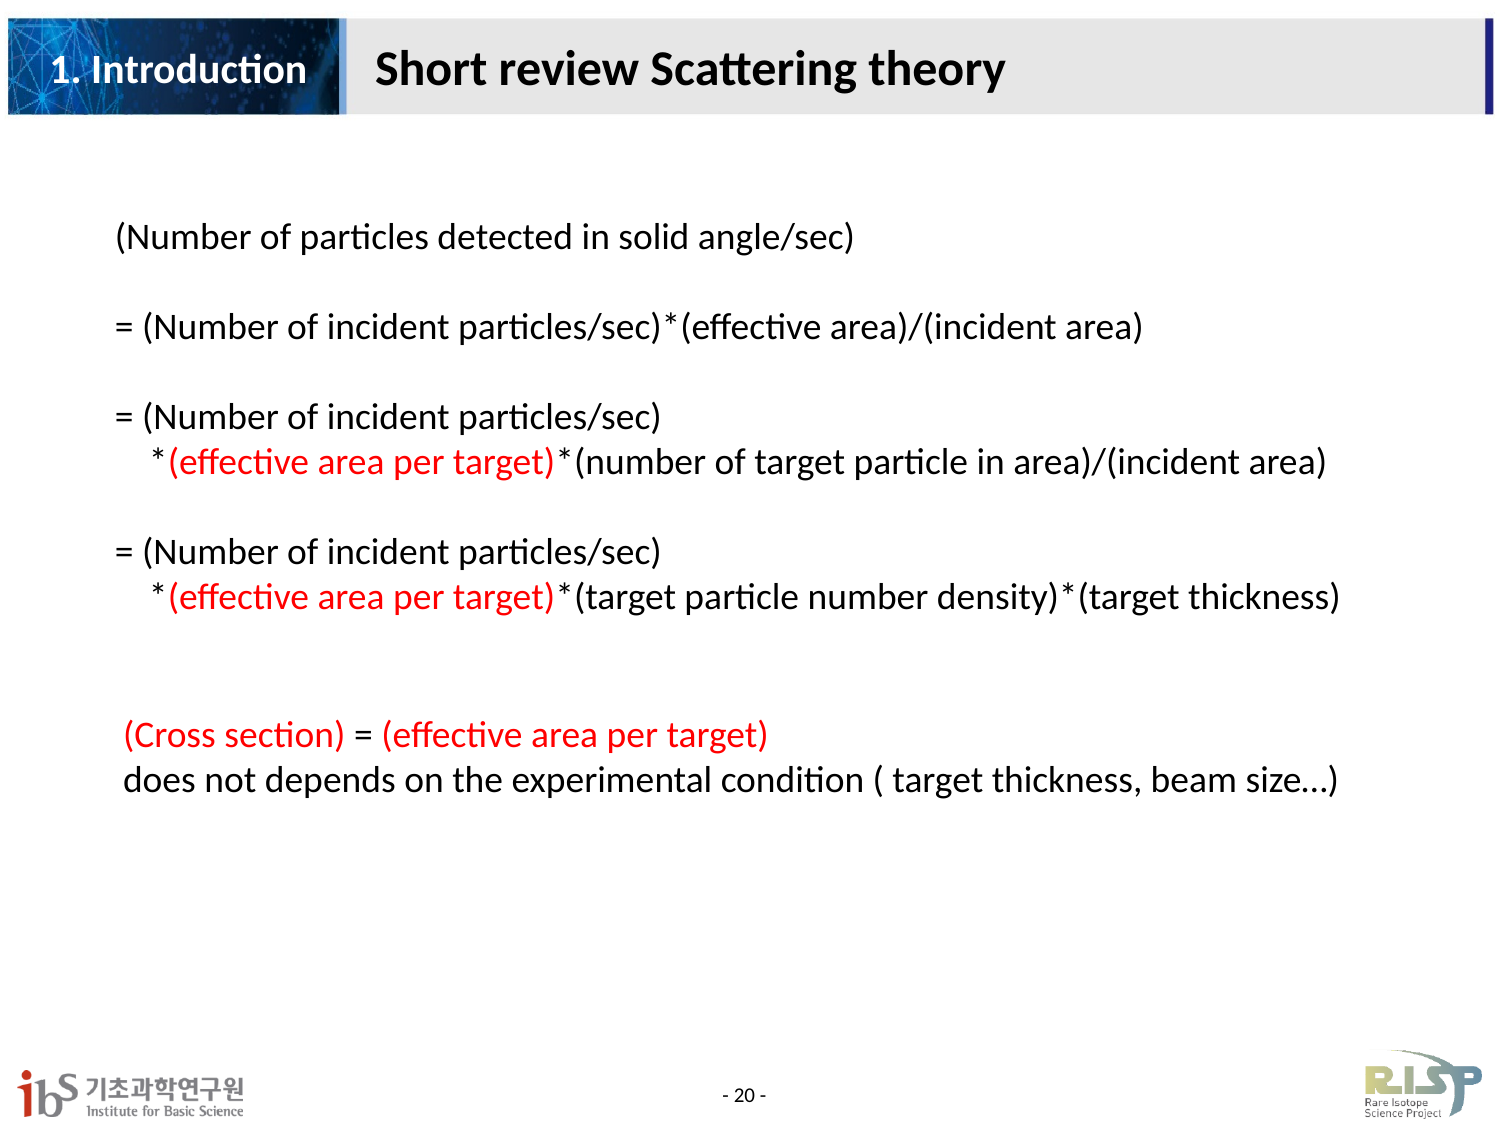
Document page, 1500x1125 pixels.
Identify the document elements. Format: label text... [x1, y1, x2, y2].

picture [17, 1070, 243, 1117]
text_box (Number of particles detected in solid angle/sec) = (Number of incident particles/sec)*(effective area)/(incident area) = (Number of incident particles/sec) *(effective area per target)*(number of target particle in area)/(incident area) = (Number of incident particles/sec) *(effective area per target)*(target particle number density)*(target thickness) [100, 204, 1424, 625]
text_box (Cross section) = (effective area per target) does not depends on the experimental condition ( target thickness, beam size…) [108, 703, 1356, 808]
picture [1364, 1049, 1482, 1119]
picture [2, 10, 1500, 130]
